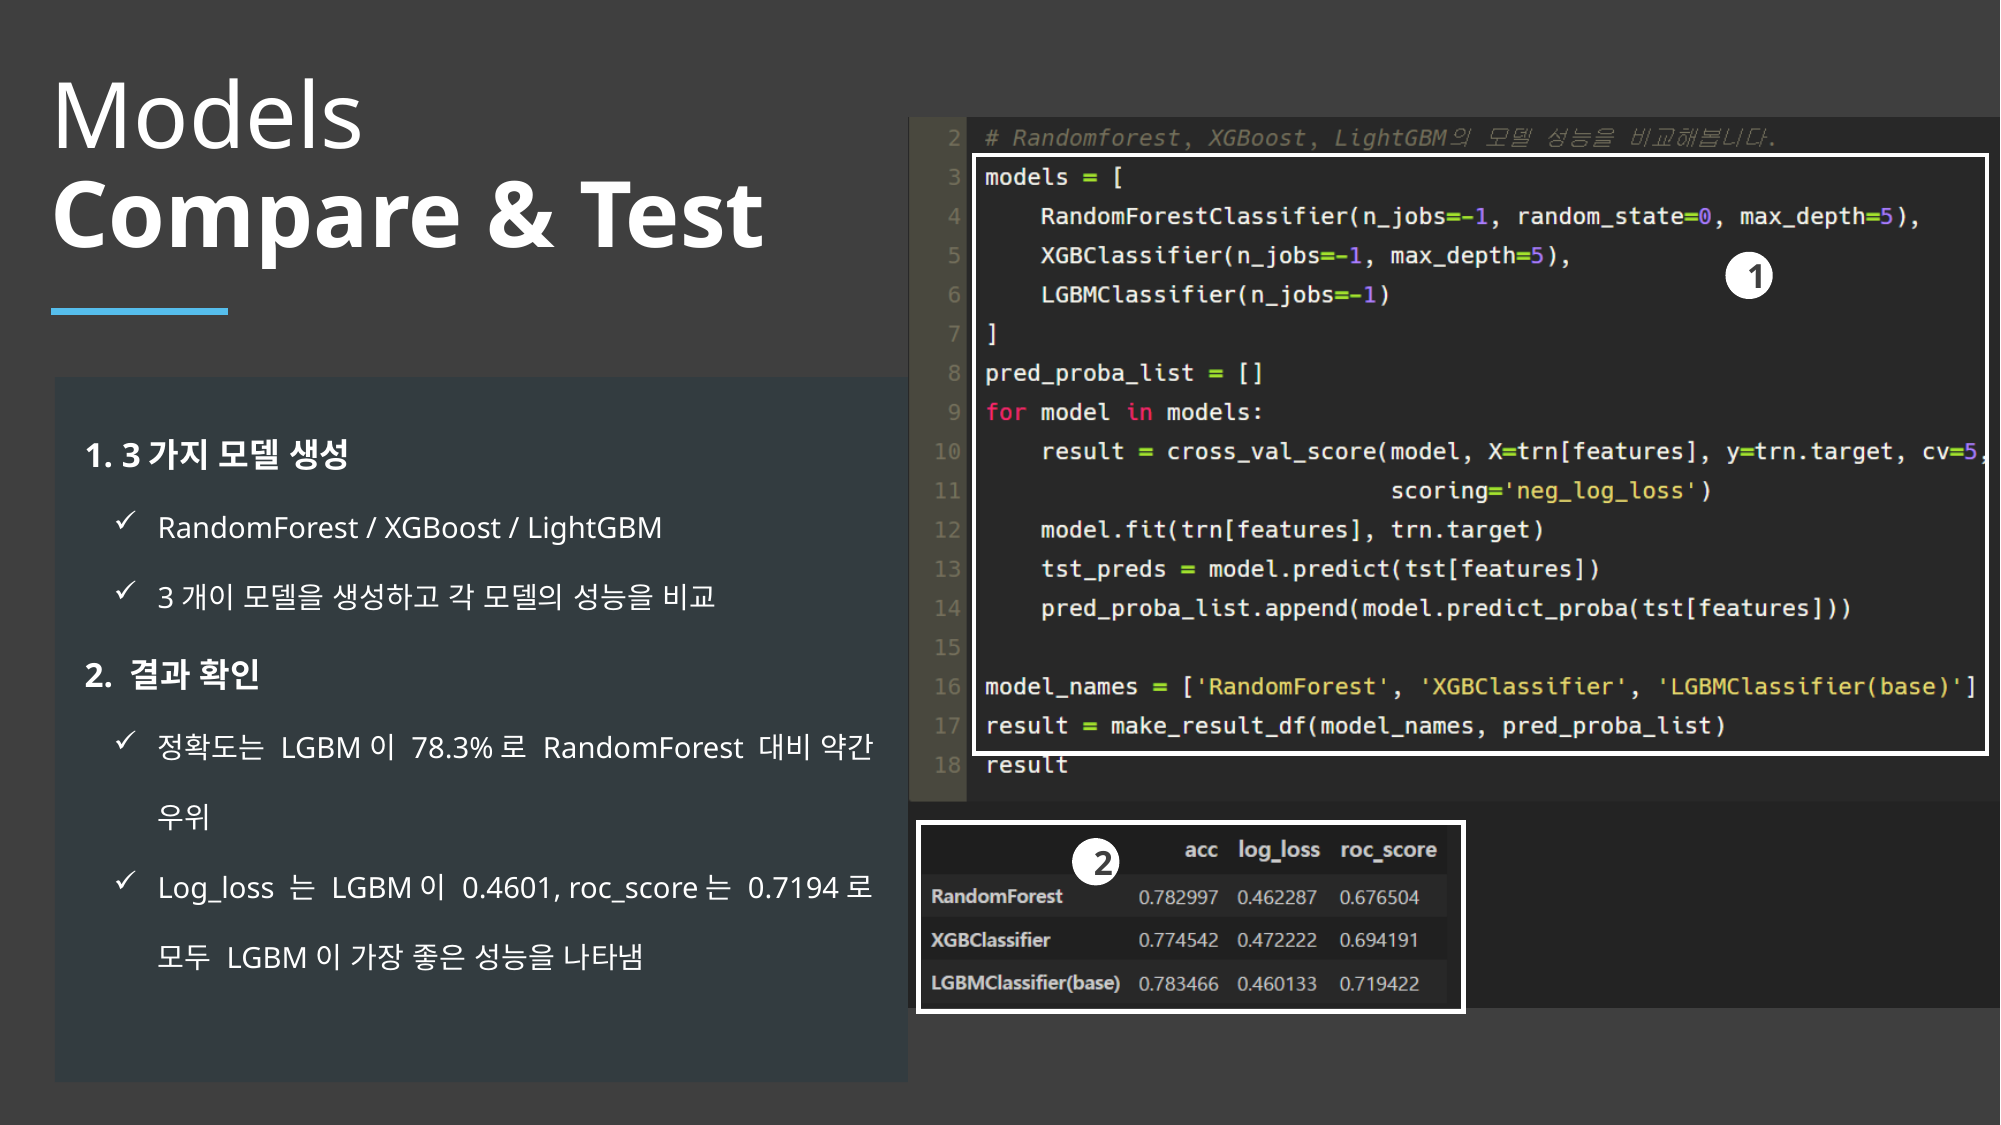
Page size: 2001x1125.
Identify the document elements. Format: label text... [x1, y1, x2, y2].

text_box 1. 3가지 모델 생성 RandomForest / XGBoost / LightGBM 3개이 모델을 생성하고 각 모델의 성능을 비교 2. 결과 확인 정확도는 LGBM이 78.3%로 RandomForest 대비 약간 우위 Log_loss 는 LGBM이 0.4601, roc_score는 0.7194로 모두 LGBM이 가장 좋은 성능을 나타냄 [54, 376, 909, 1083]
title Models Compare & Test [35, 59, 1761, 278]
picture [908, 117, 2000, 1008]
text_box [917, 1008, 1464, 1013]
